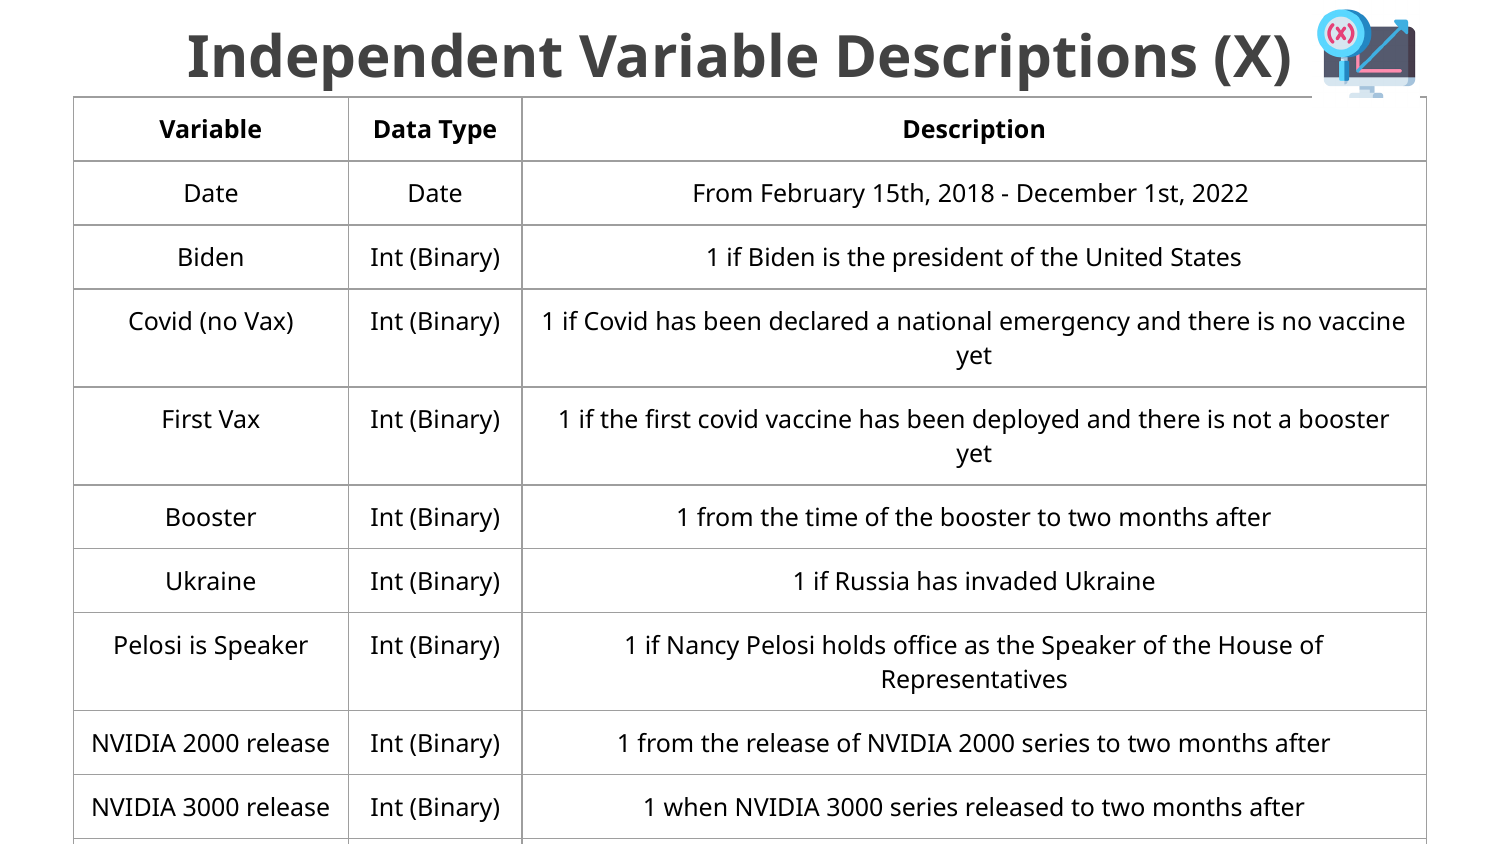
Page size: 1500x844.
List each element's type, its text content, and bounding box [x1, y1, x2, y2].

picture [1312, 0, 1421, 108]
table_cell Booster [74, 486, 348, 548]
table_cell From February 15th, 2018 - December 1st, 2022 [523, 162, 1426, 224]
table_cell 1 if Nancy Pelosi holds office as the Speaker of the House of Representatives [523, 613, 1426, 710]
table_cell 1 from the time of the booster to two months after [523, 486, 1426, 548]
title Independent Variable Descriptions (X) [172, 0, 1310, 96]
table_cell 1 if Covid has been declared a national emergency and there is no vaccine yet [523, 290, 1426, 386]
table_cell NVIDIA 3000 release [74, 775, 348, 838]
table_cell Int (Binary) [349, 226, 521, 288]
table_cell NVIDIA 2000 release [74, 711, 348, 774]
table_cell Date [74, 162, 348, 224]
table_cell 1 if Biden is the president of the United States [523, 226, 1426, 288]
table_cell 1 when NVIDIA 4000 series released to two months after [523, 839, 1426, 844]
table_cell Int (Binary) [349, 839, 521, 844]
table_cell First Vax [74, 388, 348, 484]
table_cell NVIDIA 4000 release [74, 839, 348, 844]
table_cell Ukraine [74, 549, 348, 612]
table_cell Int (Binary) [349, 549, 521, 612]
table_cell 1 from the release of NVIDIA 2000 series to two months after [523, 711, 1426, 774]
table_cell Int (Binary) [349, 290, 521, 386]
table_cell Biden [74, 226, 348, 288]
table_header Data Type [349, 98, 521, 160]
table_cell Int (Binary) [349, 486, 521, 548]
table_cell Int (Binary) [349, 613, 521, 710]
table_cell 1 if the first covid vaccine has been deployed and there is not a booster yet [523, 388, 1426, 484]
table_cell Pelosi is Speaker [74, 613, 348, 710]
table_cell Int (Binary) [349, 711, 521, 774]
table_header Variable [74, 98, 348, 160]
table_cell Covid (no Vax) [74, 290, 348, 386]
table_cell 1 when NVIDIA 3000 series released to two months after [523, 775, 1426, 838]
table_cell Date [349, 162, 521, 224]
table_cell Int (Binary) [349, 775, 521, 838]
table_cell 1 if Russia has invaded Ukraine [523, 549, 1426, 612]
table_cell Int (Binary) [349, 388, 521, 484]
table_header Description [523, 98, 1426, 160]
